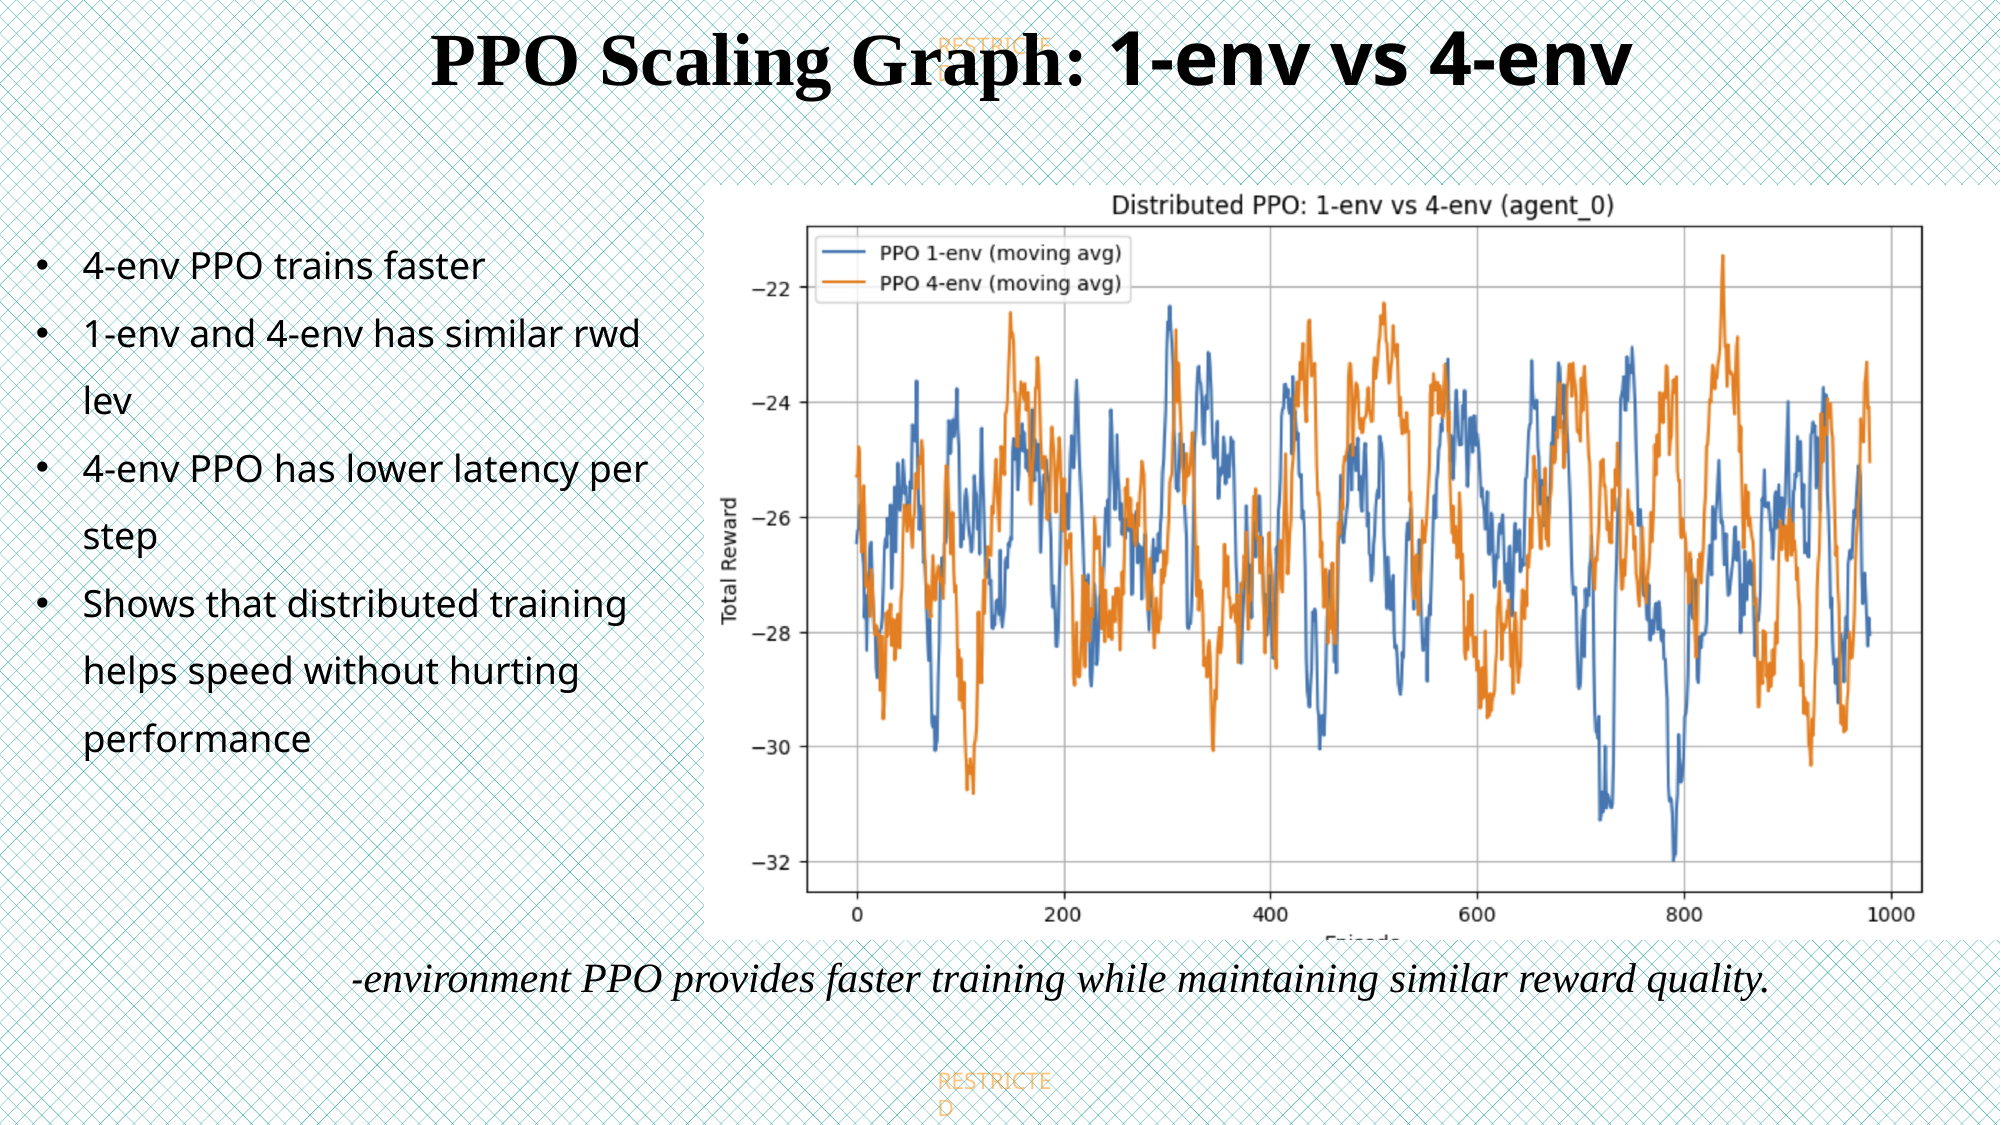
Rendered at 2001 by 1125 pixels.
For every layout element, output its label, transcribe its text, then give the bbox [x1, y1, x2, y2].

text_box 4-env PPO trains faster 1-env and 4-env has similar rwd lev 4-env PPO has lower latency per step Shows that distributed training helps speed without hurting performance [21, 212, 704, 812]
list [704, 185, 2000, 940]
text_box -environment PPO provides faster training while maintaining similar reward quality. [336, 943, 1787, 1053]
title PPO Scaling Graph: 1-env vs 4-env [415, 13, 2000, 199]
